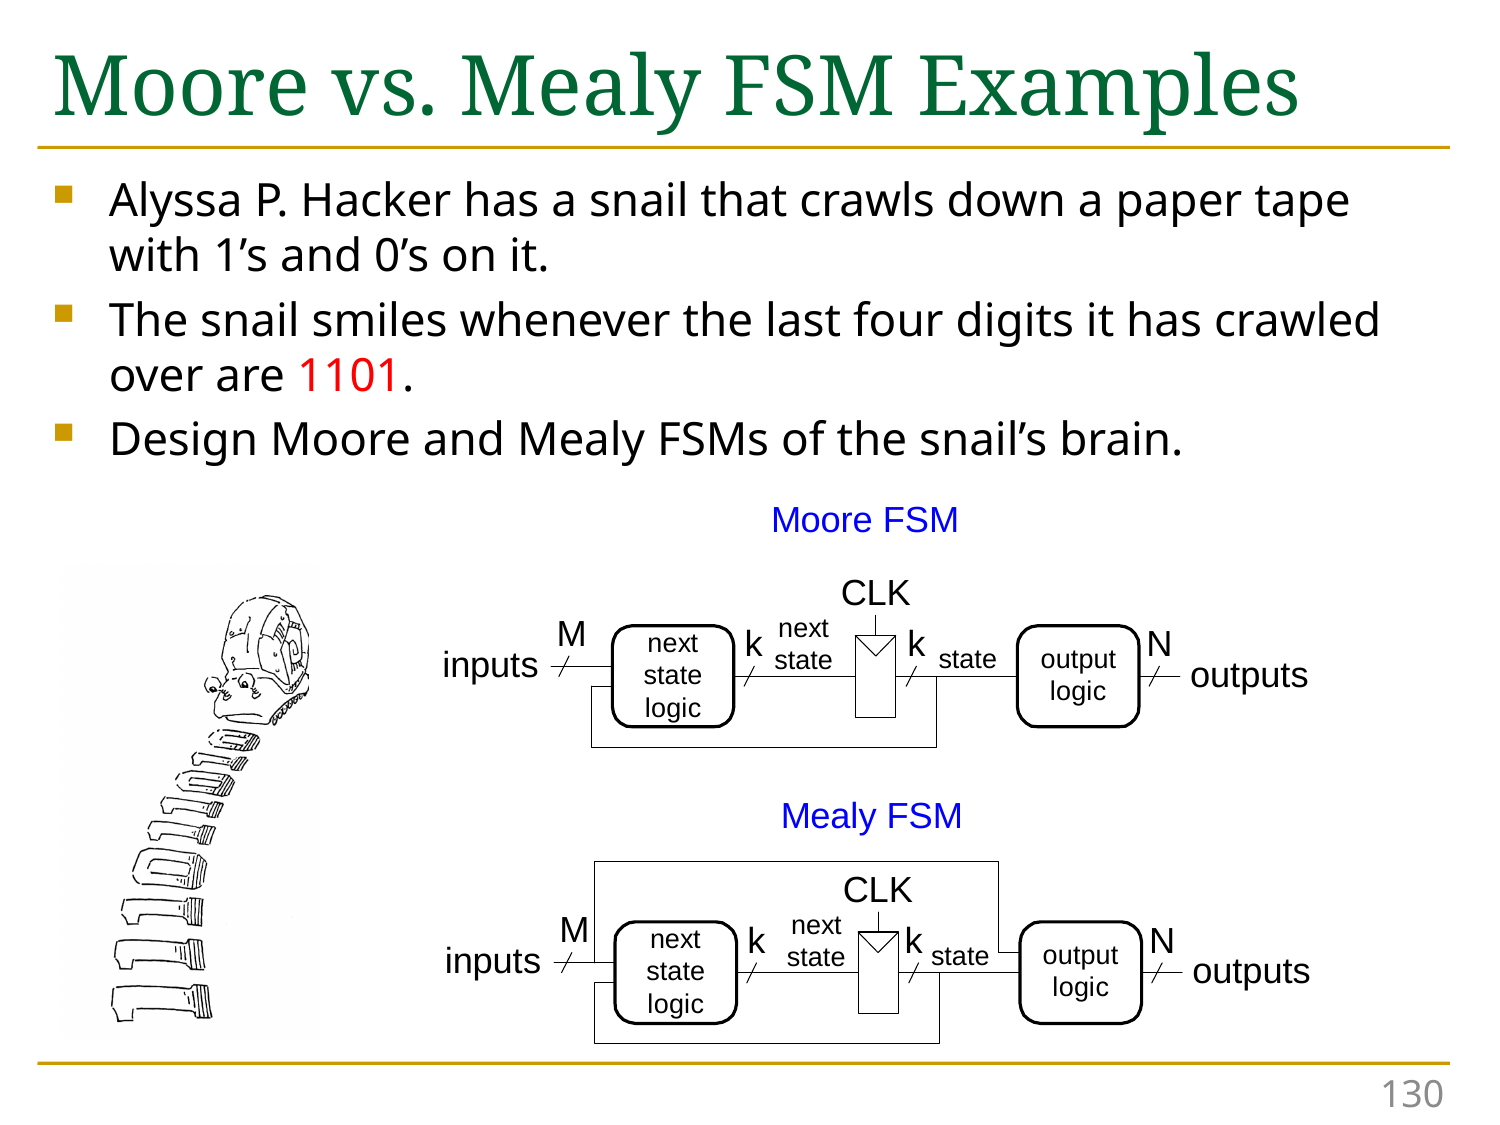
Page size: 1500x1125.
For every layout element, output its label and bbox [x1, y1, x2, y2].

text_box [412, 475, 1338, 1049]
title [37, 24, 1450, 163]
picture [58, 563, 321, 1041]
slide_number [1121, 1066, 1460, 1125]
list [37, 163, 1450, 1016]
